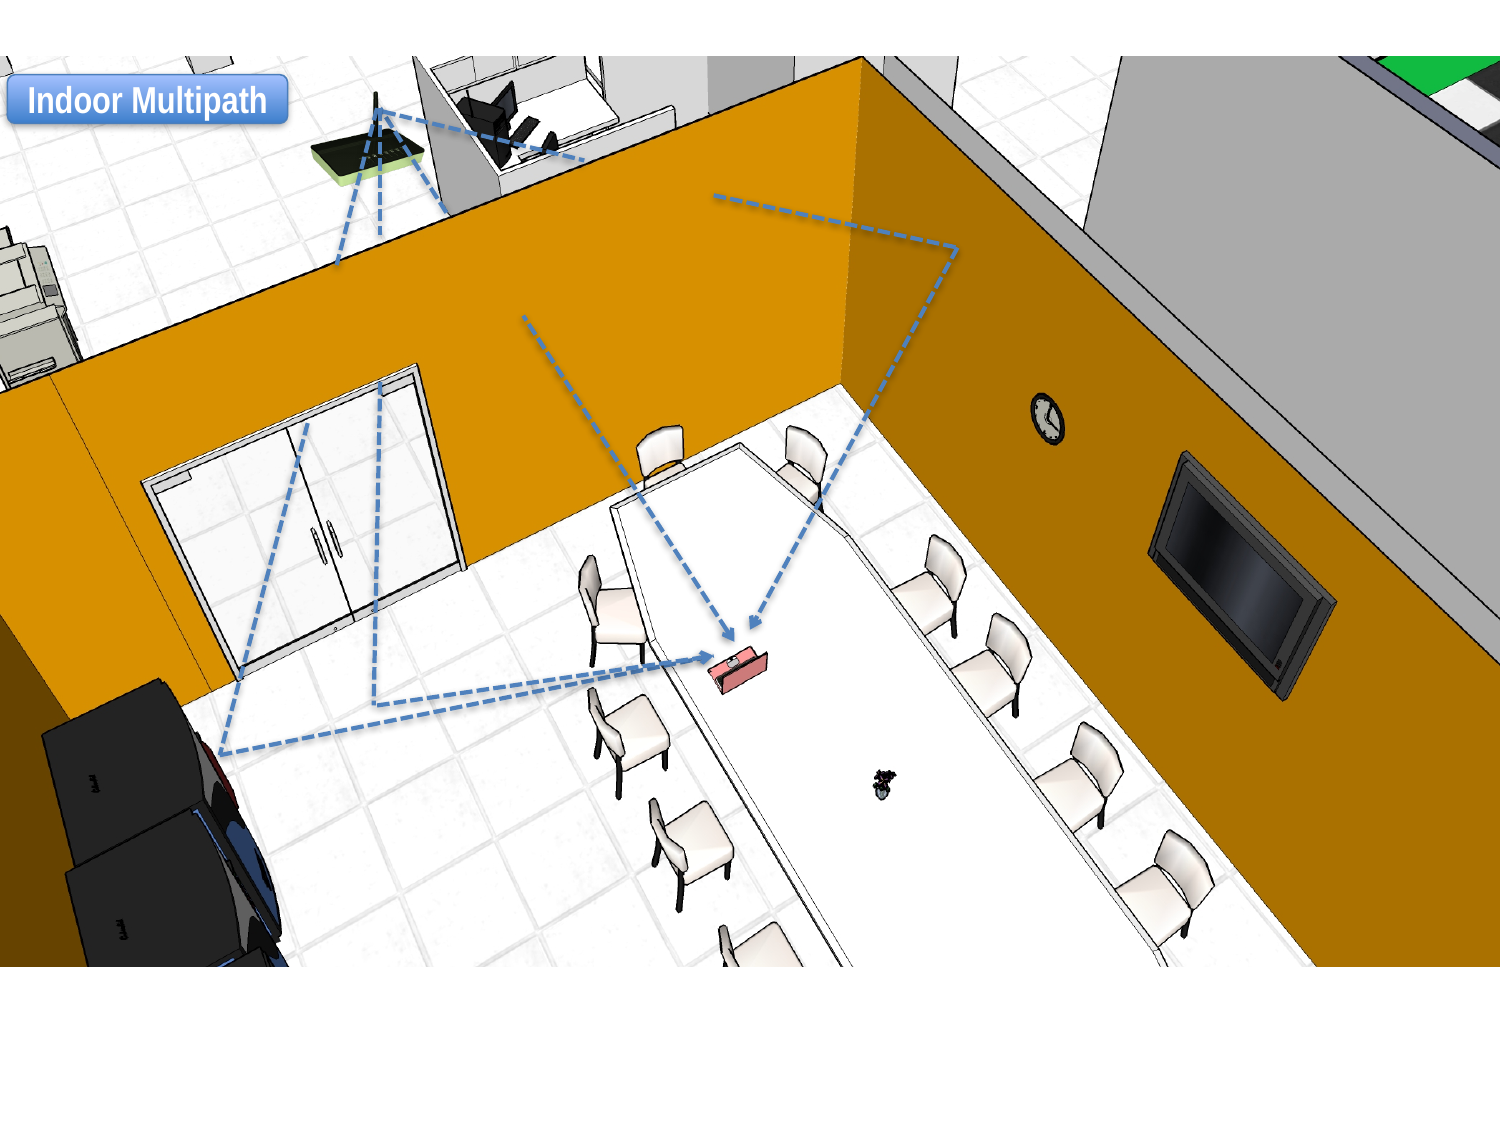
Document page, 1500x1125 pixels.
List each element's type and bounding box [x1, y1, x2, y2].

text_box [219, 655, 714, 756]
text_box [219, 422, 308, 655]
text_box [522, 315, 735, 643]
text_box [713, 195, 958, 248]
text_box [383, 111, 585, 161]
text_box [749, 247, 958, 630]
text_box [373, 381, 381, 706]
text_box [336, 107, 378, 266]
picture [0, 56, 1500, 968]
text_box [384, 655, 714, 706]
text_box [385, 169, 447, 213]
